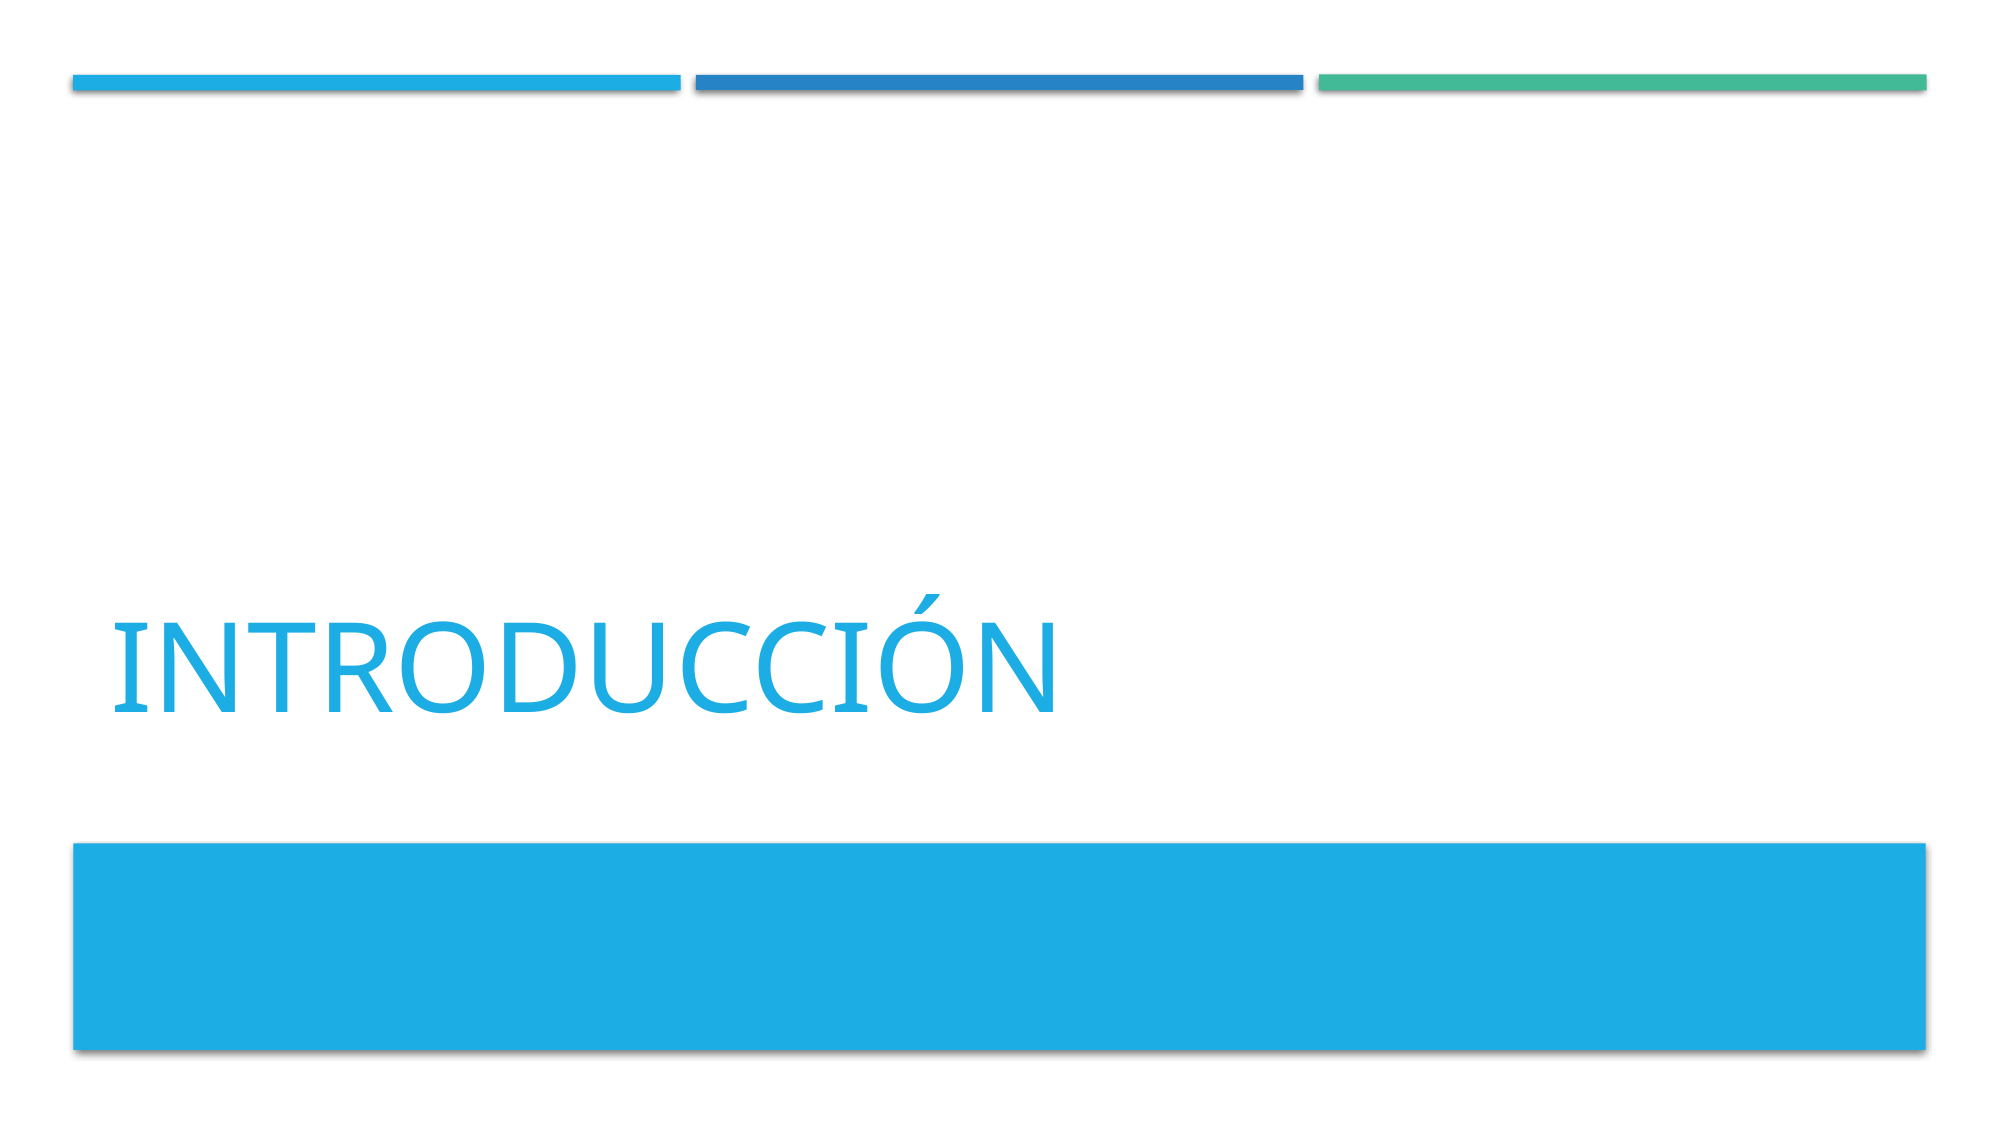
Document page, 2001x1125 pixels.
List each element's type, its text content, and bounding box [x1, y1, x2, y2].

title Introducción [95, 499, 1905, 745]
